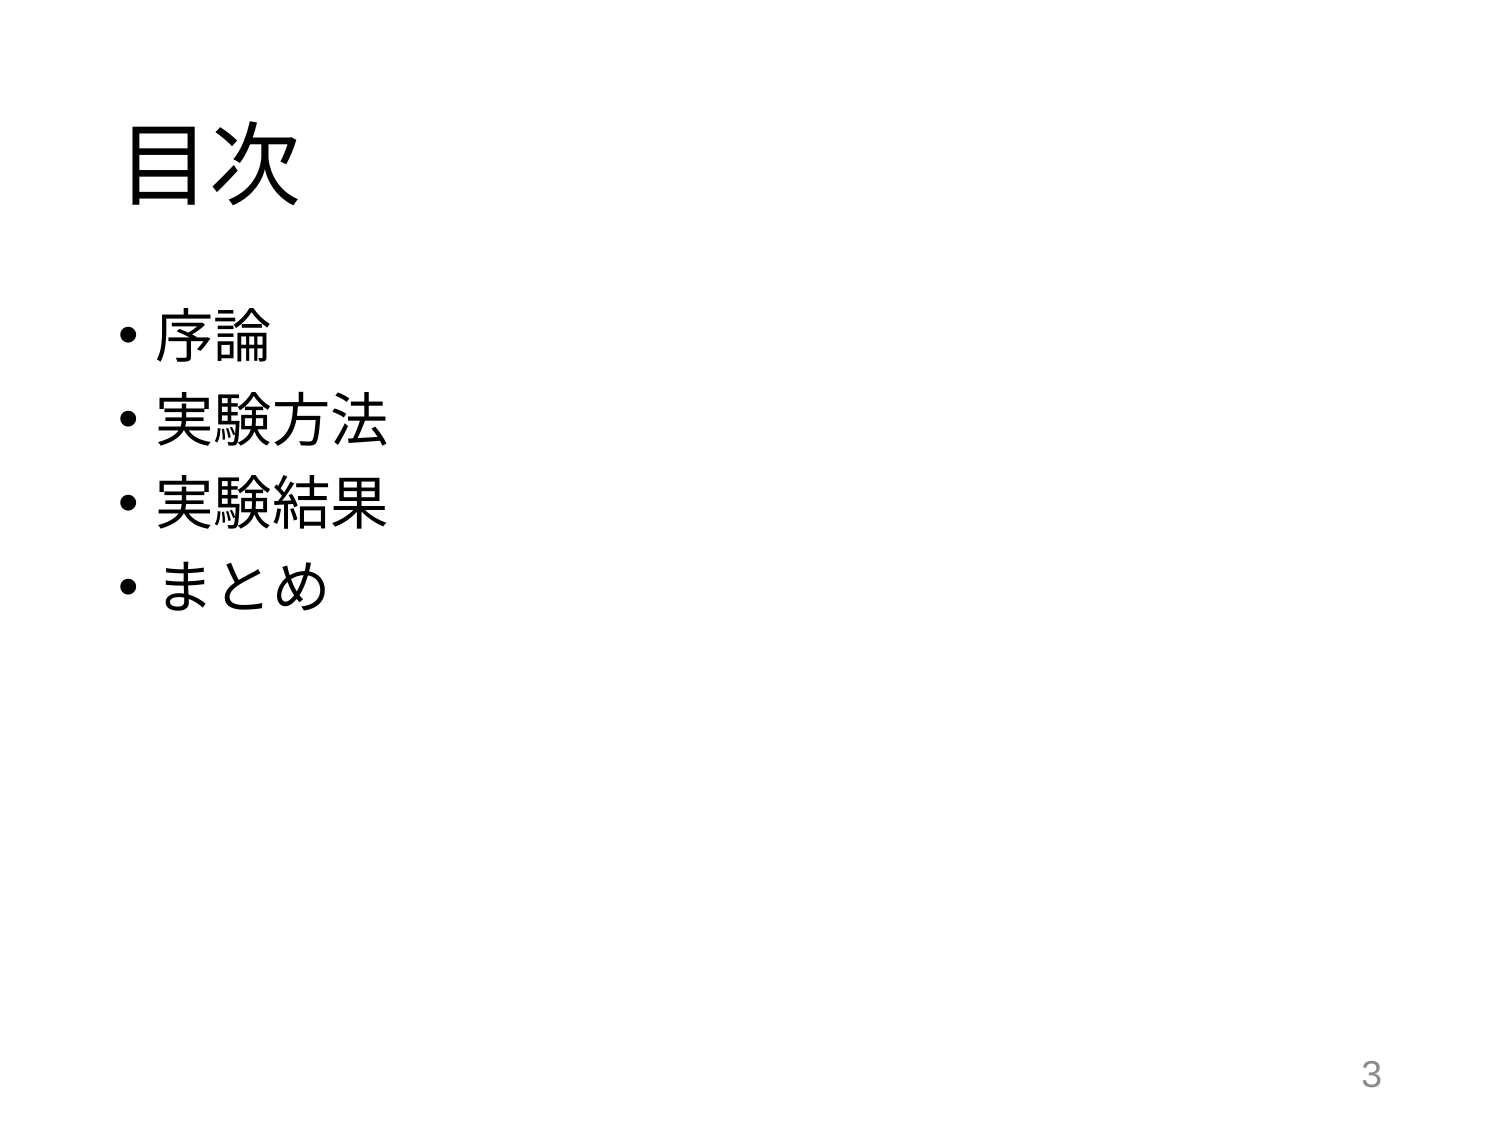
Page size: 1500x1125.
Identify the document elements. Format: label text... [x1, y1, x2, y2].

slide_number 2 [1059, 1042, 1397, 1103]
title 目次 [103, 59, 1397, 278]
list 序論 実験方法 実験結果 まとめ [103, 299, 1397, 1014]
